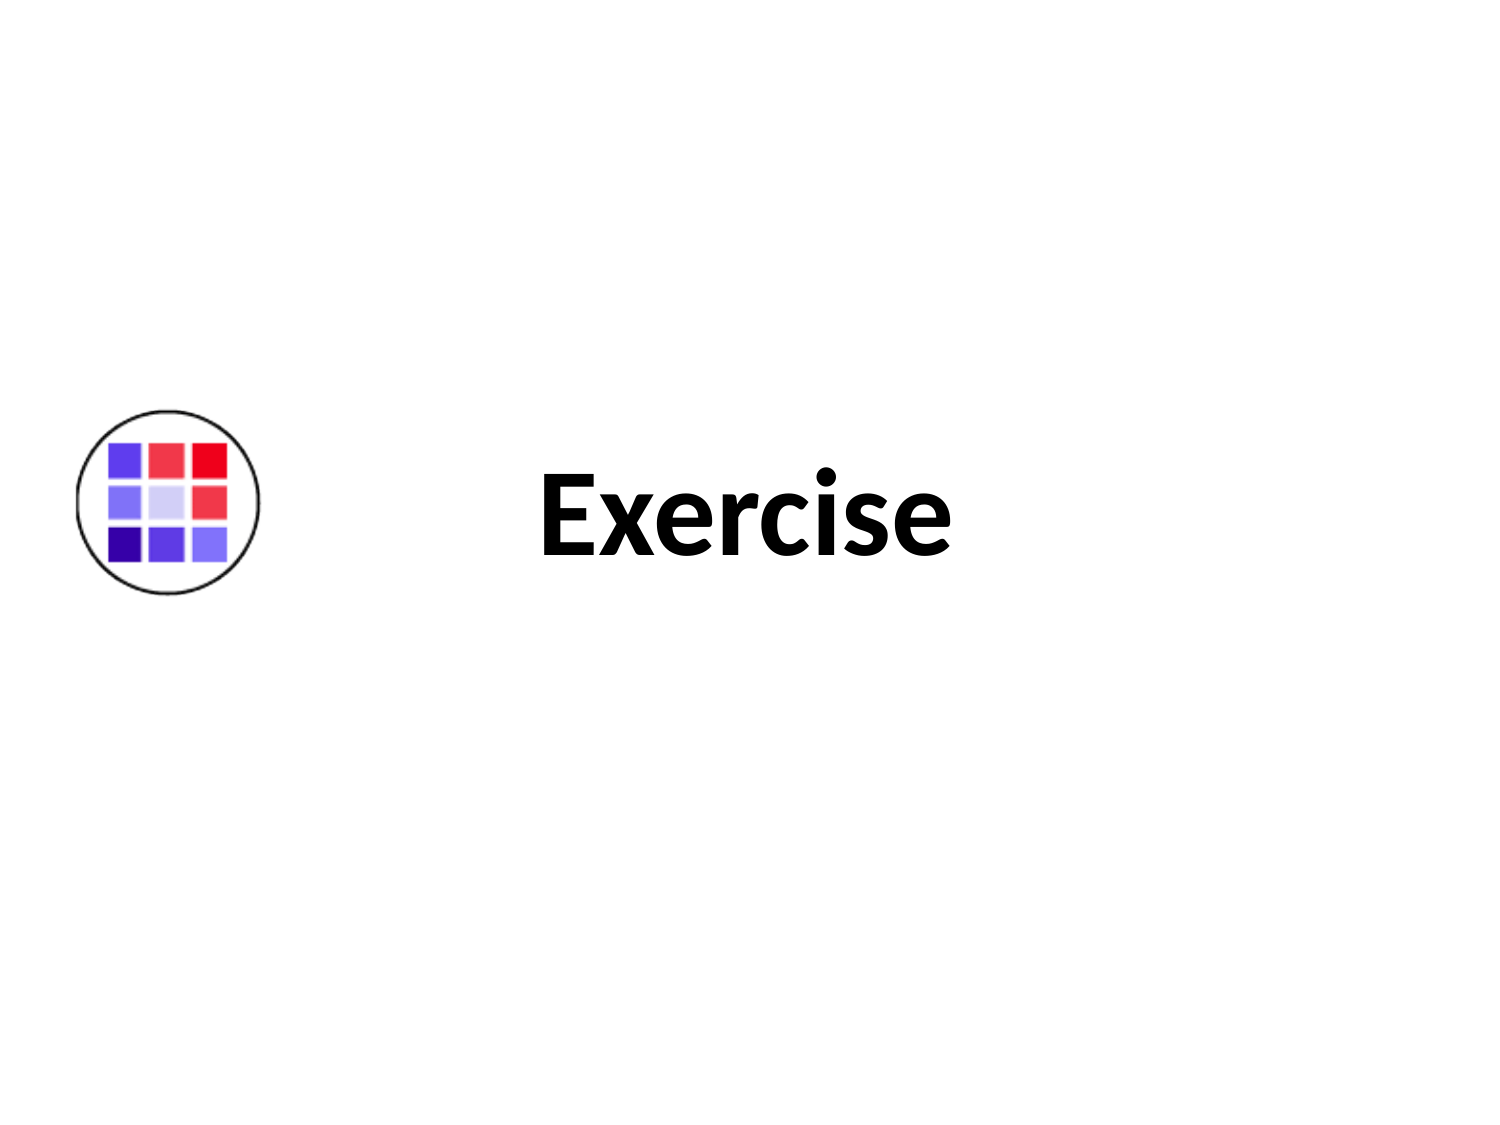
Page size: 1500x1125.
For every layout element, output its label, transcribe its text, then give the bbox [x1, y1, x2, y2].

text_box Exercise [0, 384, 1493, 626]
picture [58, 388, 283, 622]
